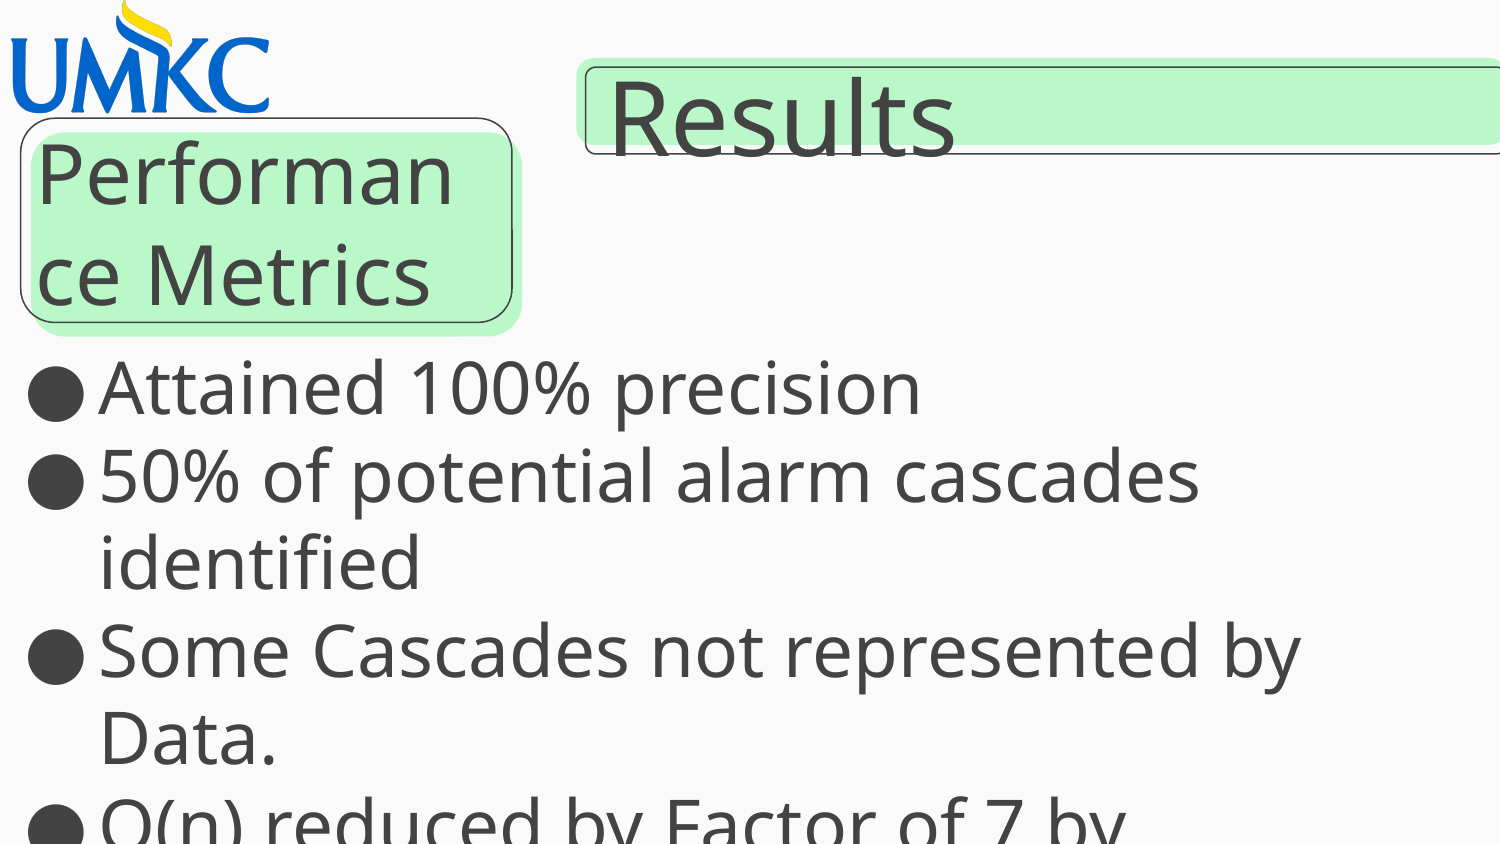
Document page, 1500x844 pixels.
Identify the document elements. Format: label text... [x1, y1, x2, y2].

title Results [591, 75, 1374, 154]
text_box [20, 118, 523, 337]
picture [10, 0, 270, 114]
subtitle Attained 100% precision 50% of potential alarm cascades identified Some Cascades not represented by Data. O(n) reduced by Factor of 7 by Optimization [8, 326, 1468, 577]
